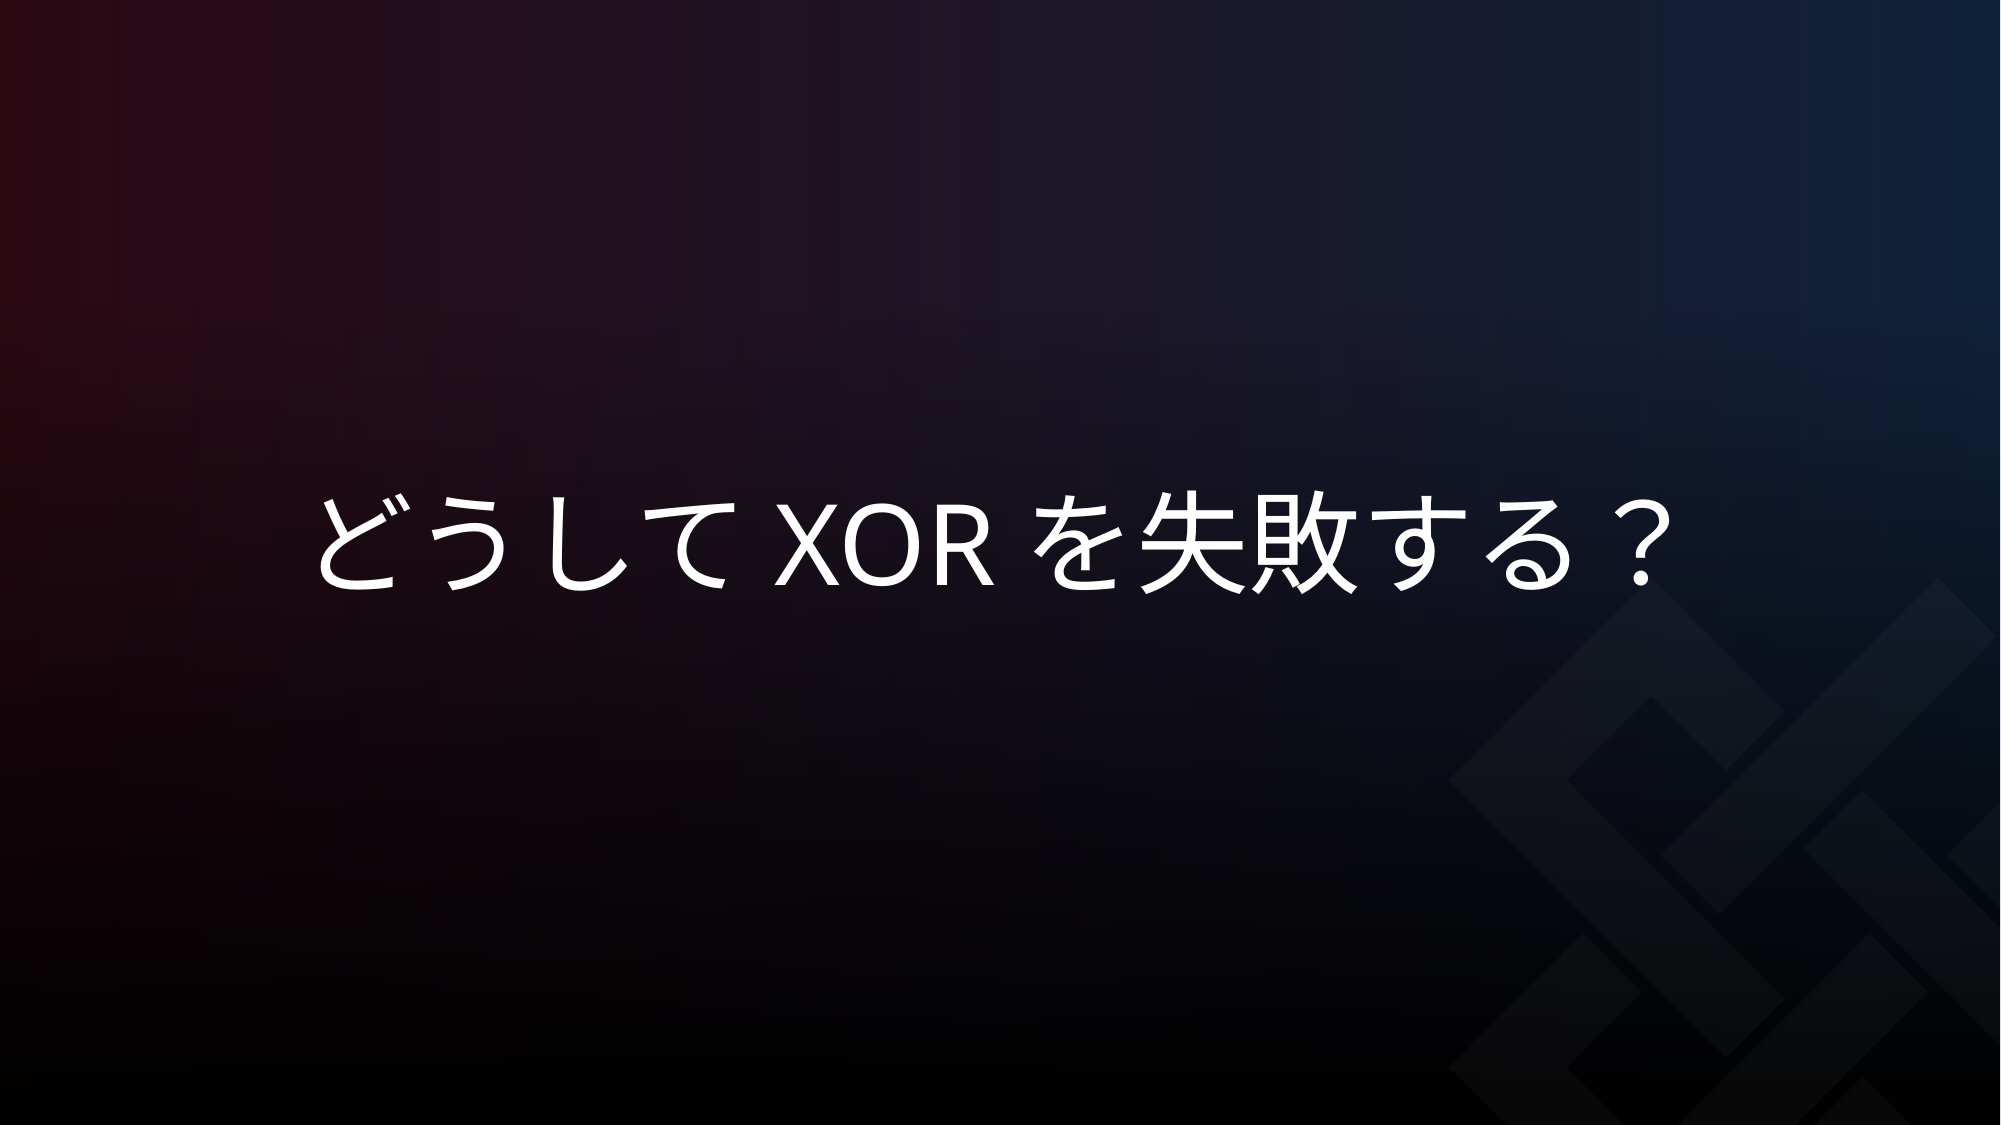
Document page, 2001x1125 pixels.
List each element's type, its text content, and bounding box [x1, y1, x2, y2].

list どうしてXORを失敗する？ [137, 85, 1863, 1014]
picture [0, 0, 2001, 1125]
